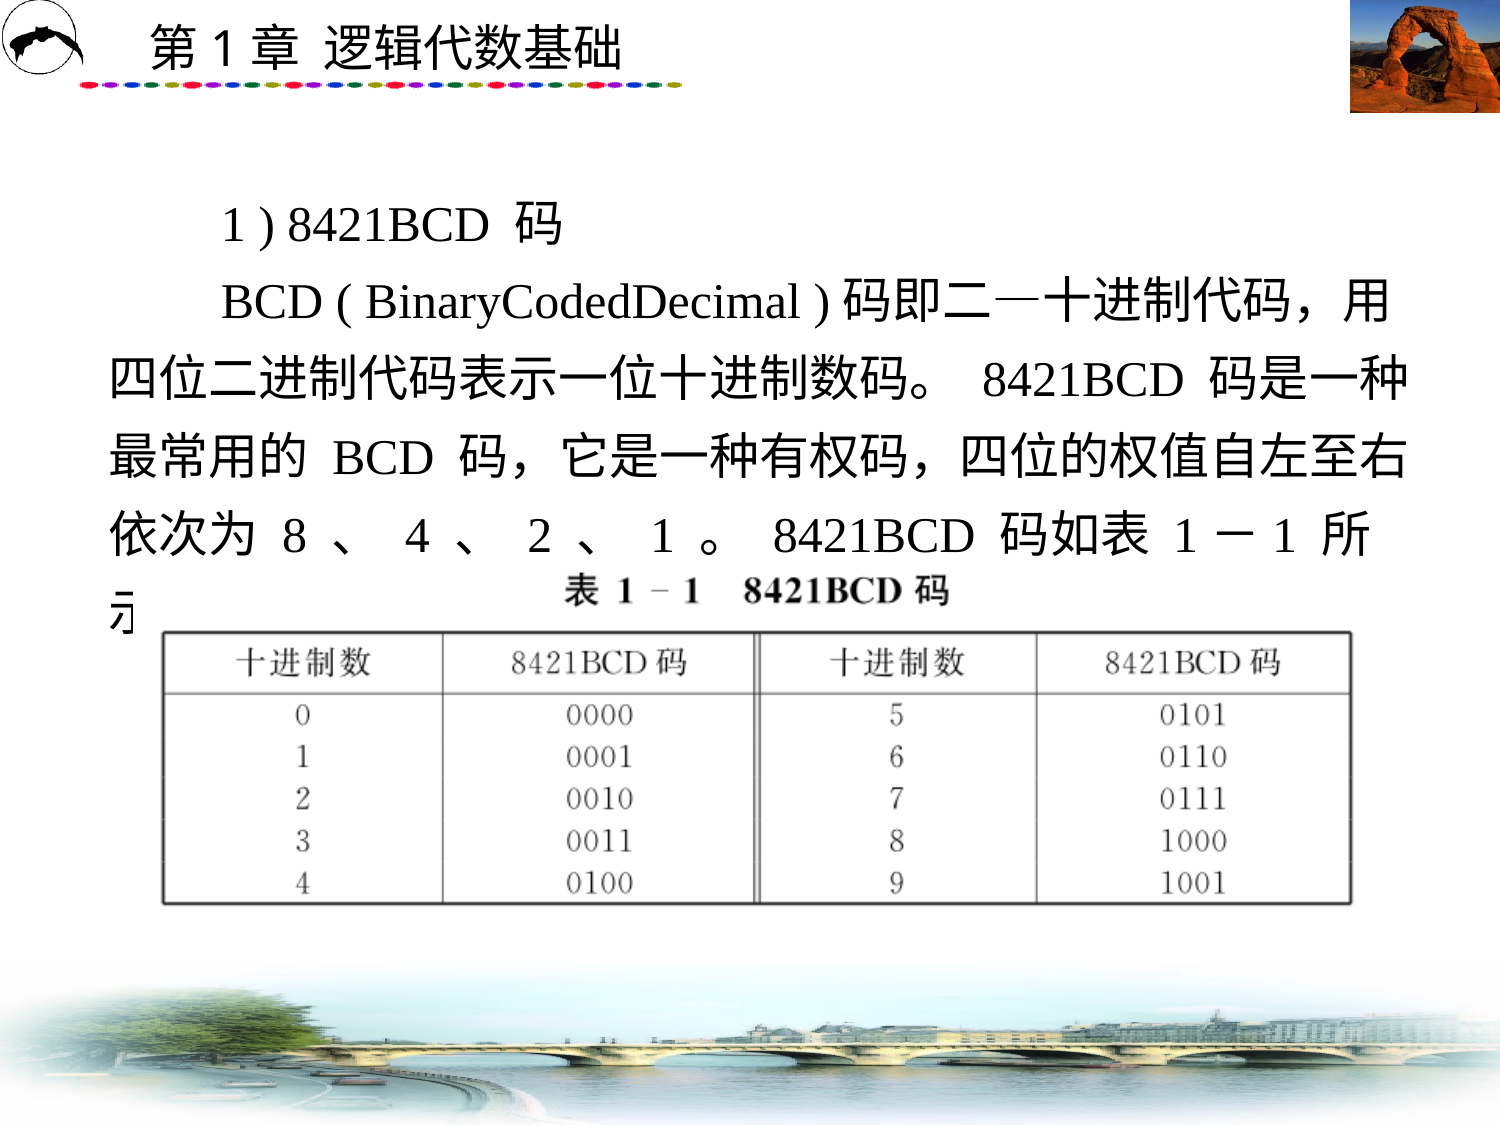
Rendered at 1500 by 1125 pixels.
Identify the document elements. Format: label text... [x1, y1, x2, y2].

picture [0, 962, 1500, 1125]
picture [1350, 0, 1500, 113]
picture [74, 78, 691, 91]
picture [0, 0, 100, 75]
picture [132, 562, 1378, 924]
title 1 ) 8421BCD 码 BCD ( BinaryCodedDecimal )码即二—十进制代码，用四位二进制代码表示一位十进制数码。 8421BCD 码是一种最常用的 BCD 码，它是一种有权码，四位的权值自左至右依次为 8 、 4 、 2 、 1 。 8421BCD 码如表 1－1 所示。 [93, 87, 1426, 1013]
